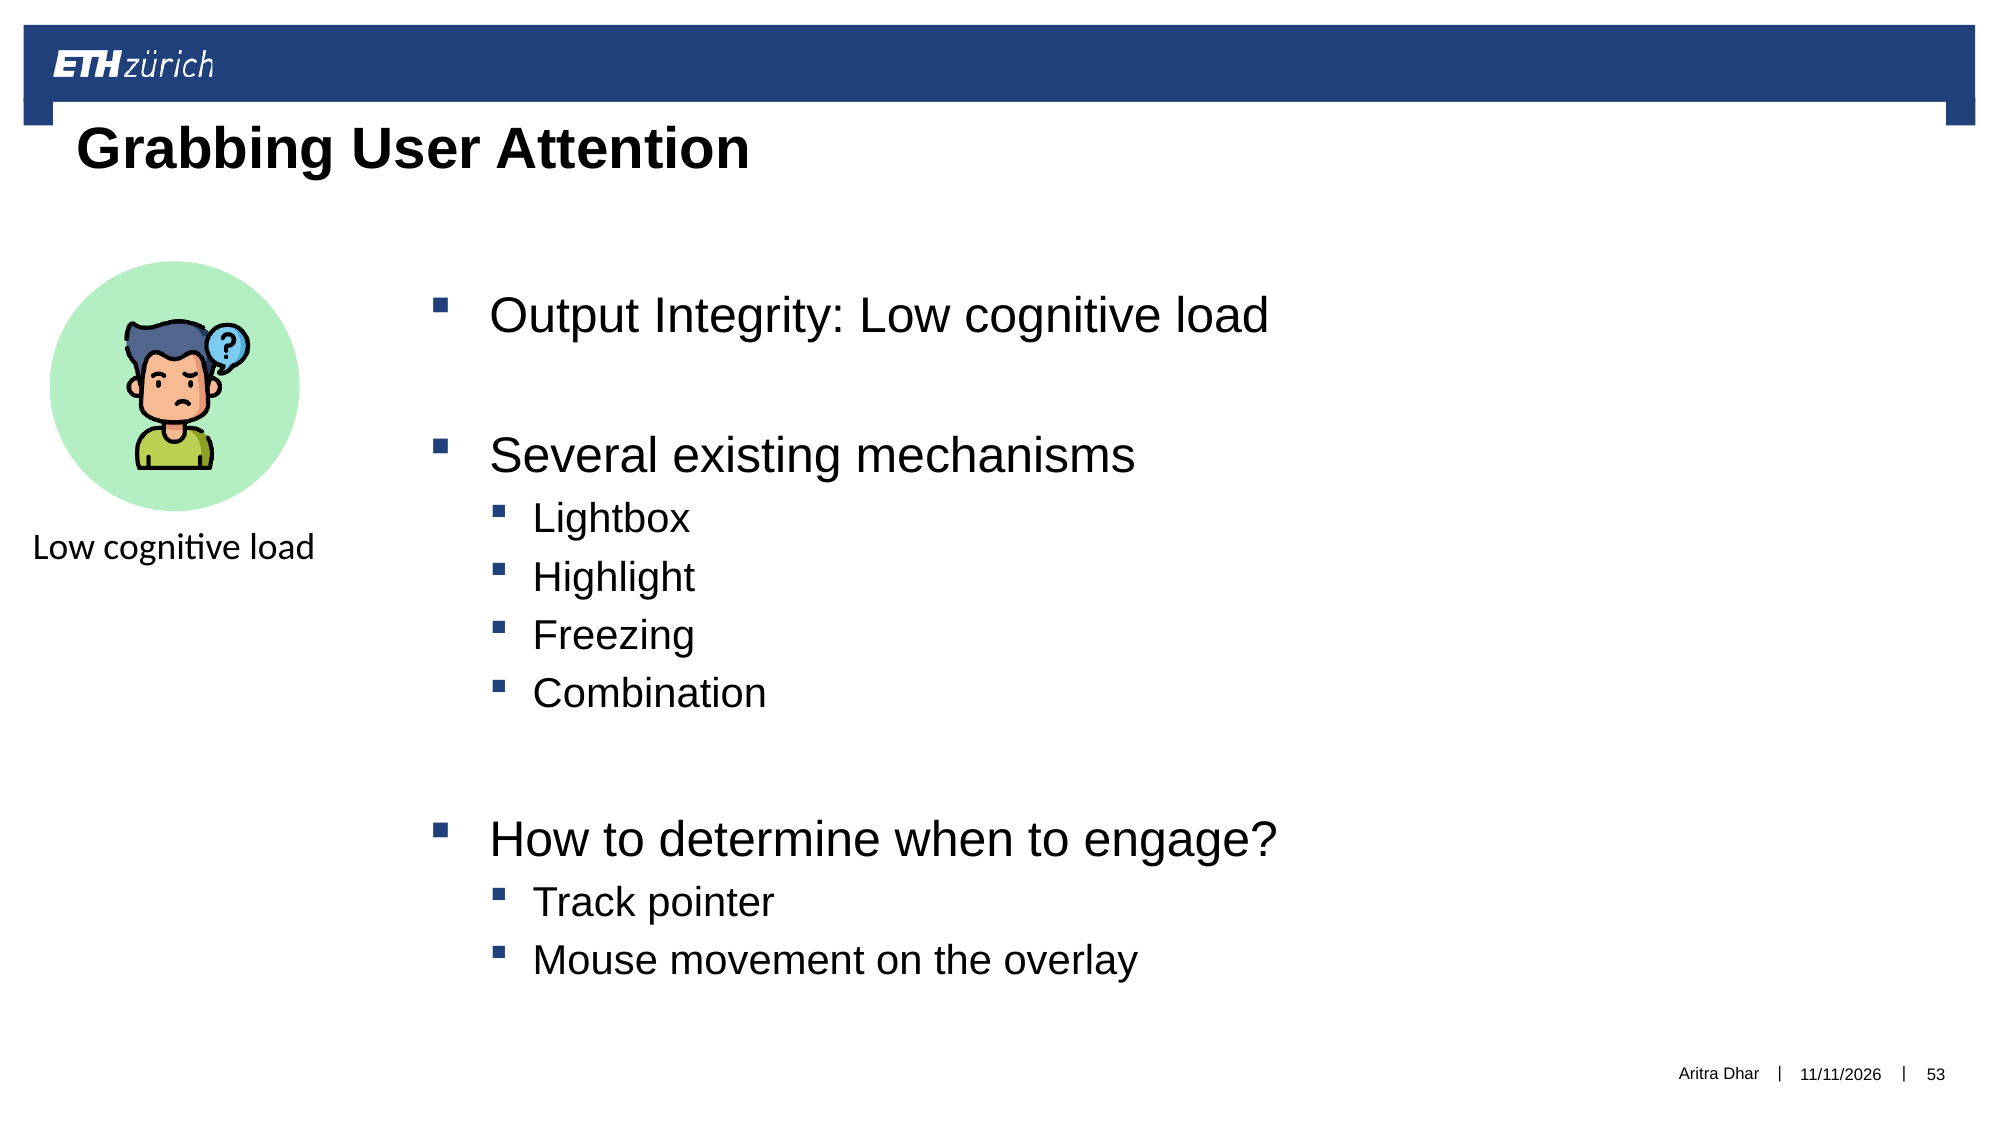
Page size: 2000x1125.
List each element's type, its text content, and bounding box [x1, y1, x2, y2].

footer Aritra Dhar [999, 1034, 1760, 1111]
text_box Low cognitive load [18, 514, 331, 575]
list Output Integrity: Low cognitive load Several existing mechanisms Lightbox Highlight Freezing Combination How to determine when to engage? Track pointer Mouse movement on the overlay [406, 282, 1946, 973]
slide_number 53 [1906, 1034, 1966, 1112]
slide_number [1790, 1034, 1892, 1112]
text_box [49, 260, 300, 512]
title Grabbing User Attention [53, 101, 1946, 262]
